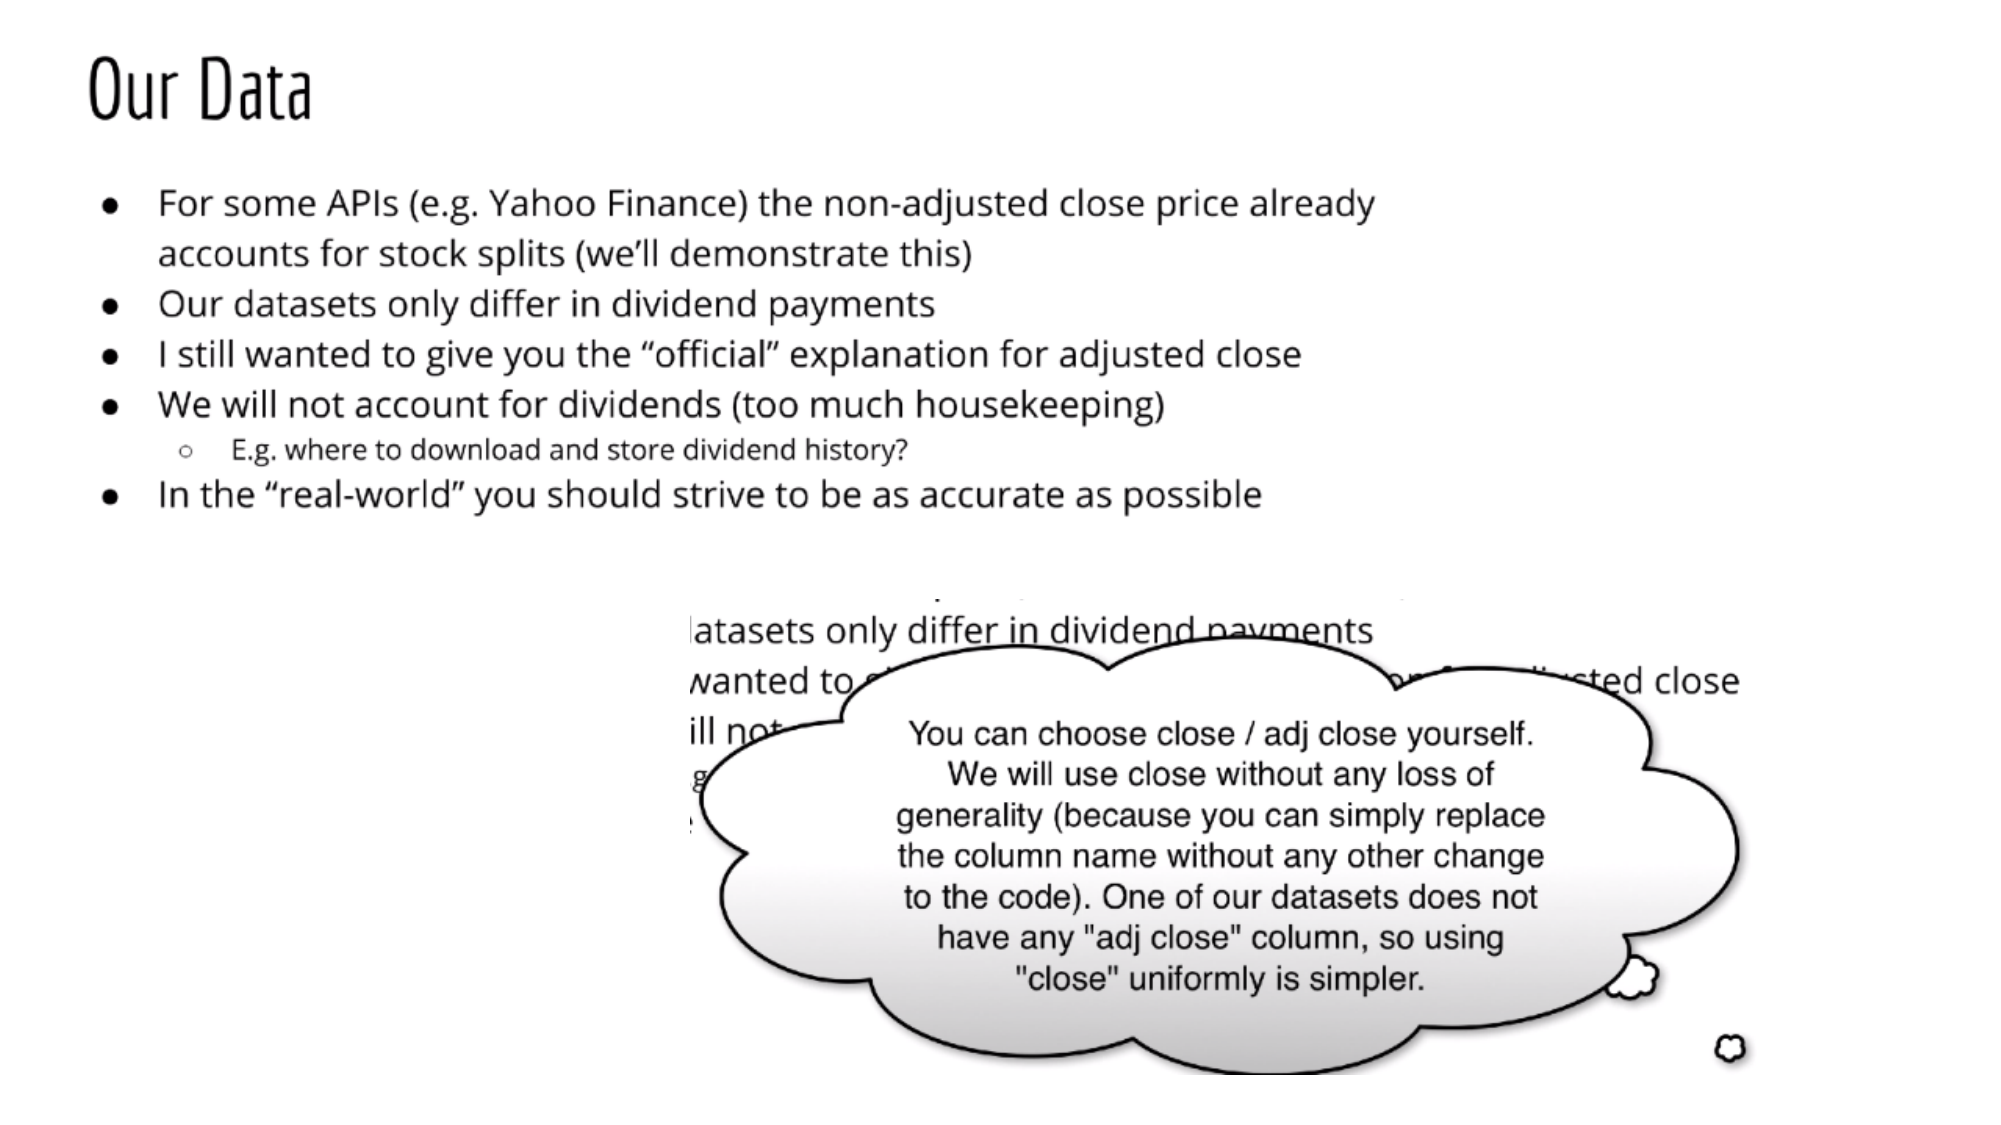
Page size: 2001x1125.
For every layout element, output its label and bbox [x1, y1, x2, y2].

picture [47, 22, 1403, 584]
picture [690, 599, 1760, 1075]
